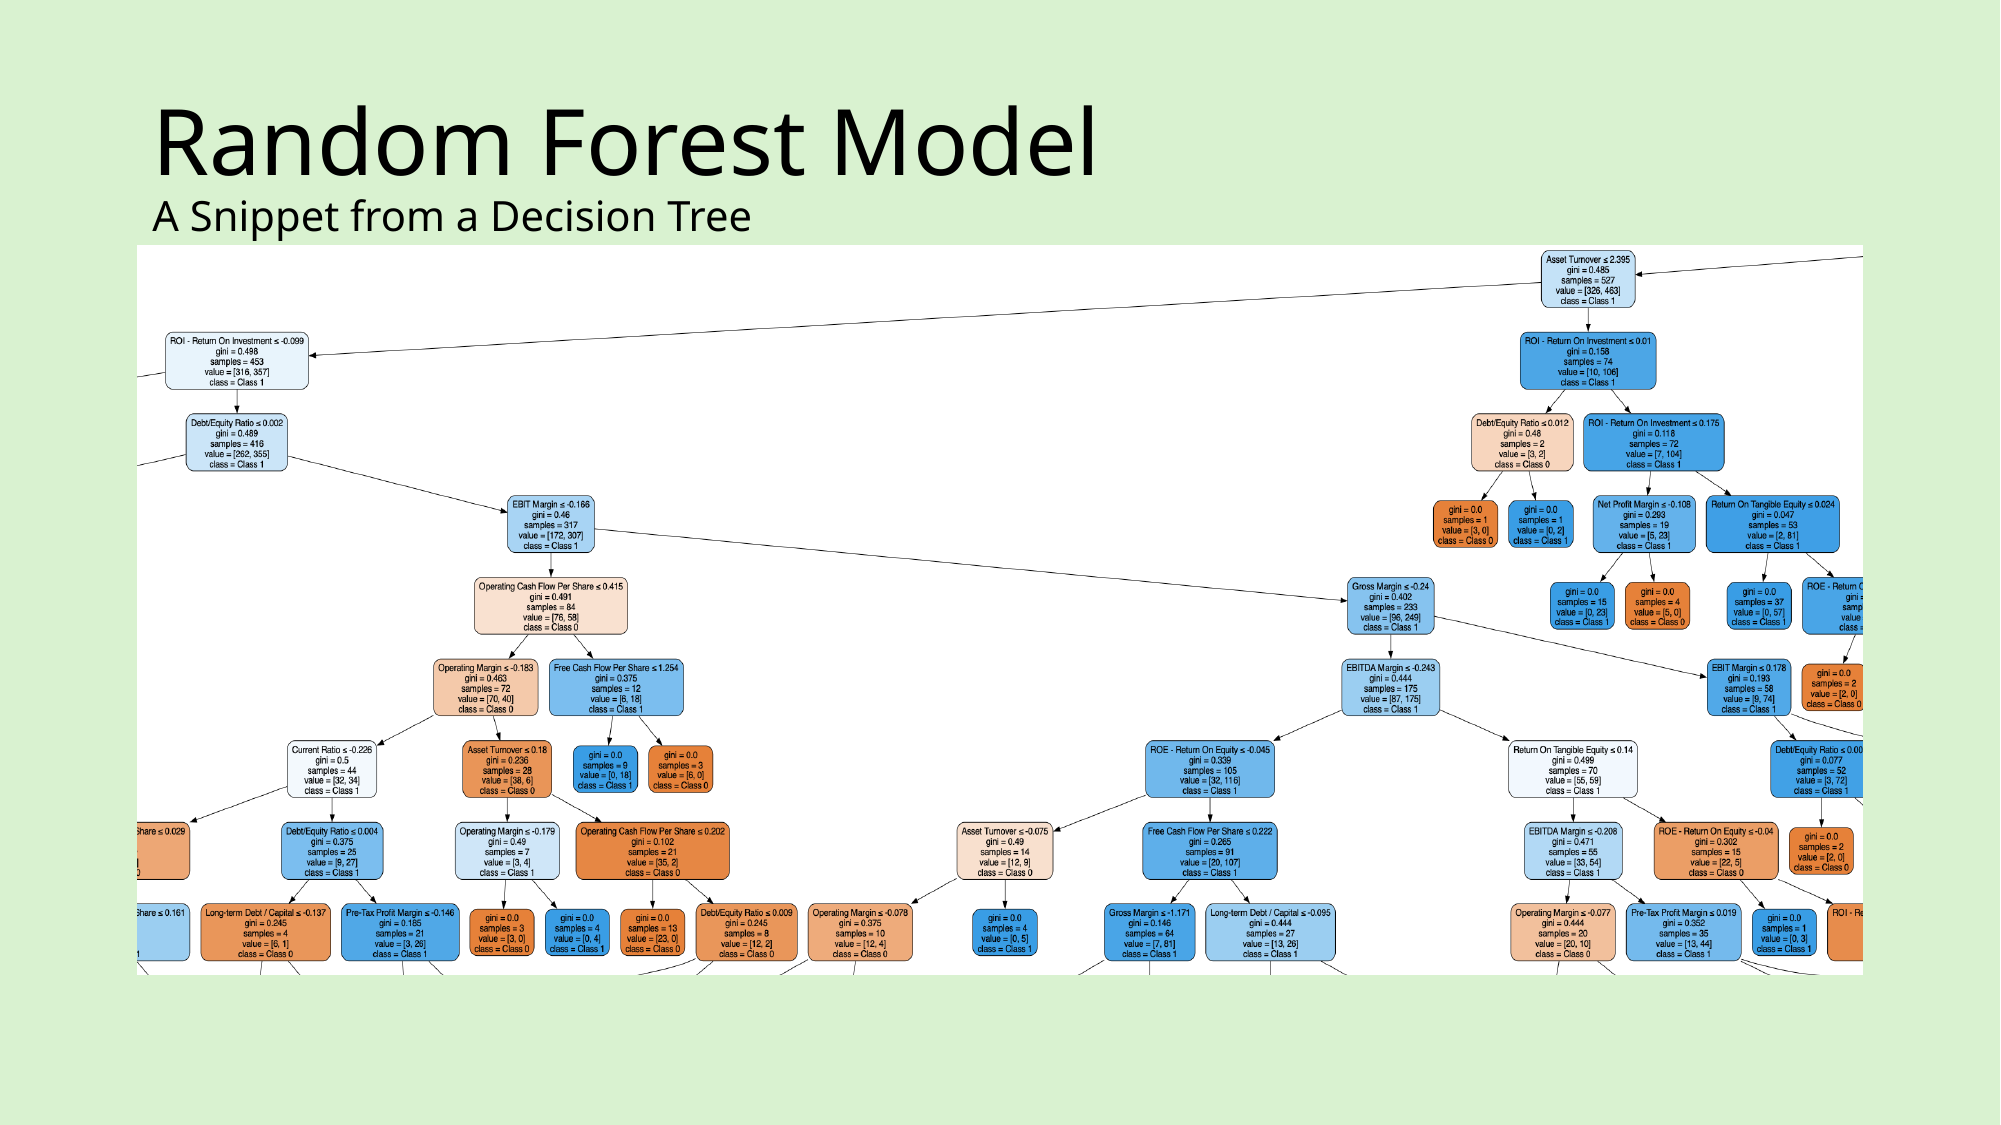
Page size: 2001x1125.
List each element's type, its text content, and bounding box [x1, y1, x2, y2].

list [136, 244, 1863, 975]
title Random Forest Model A Snippet from a Decision Tree [137, 59, 1863, 244]
